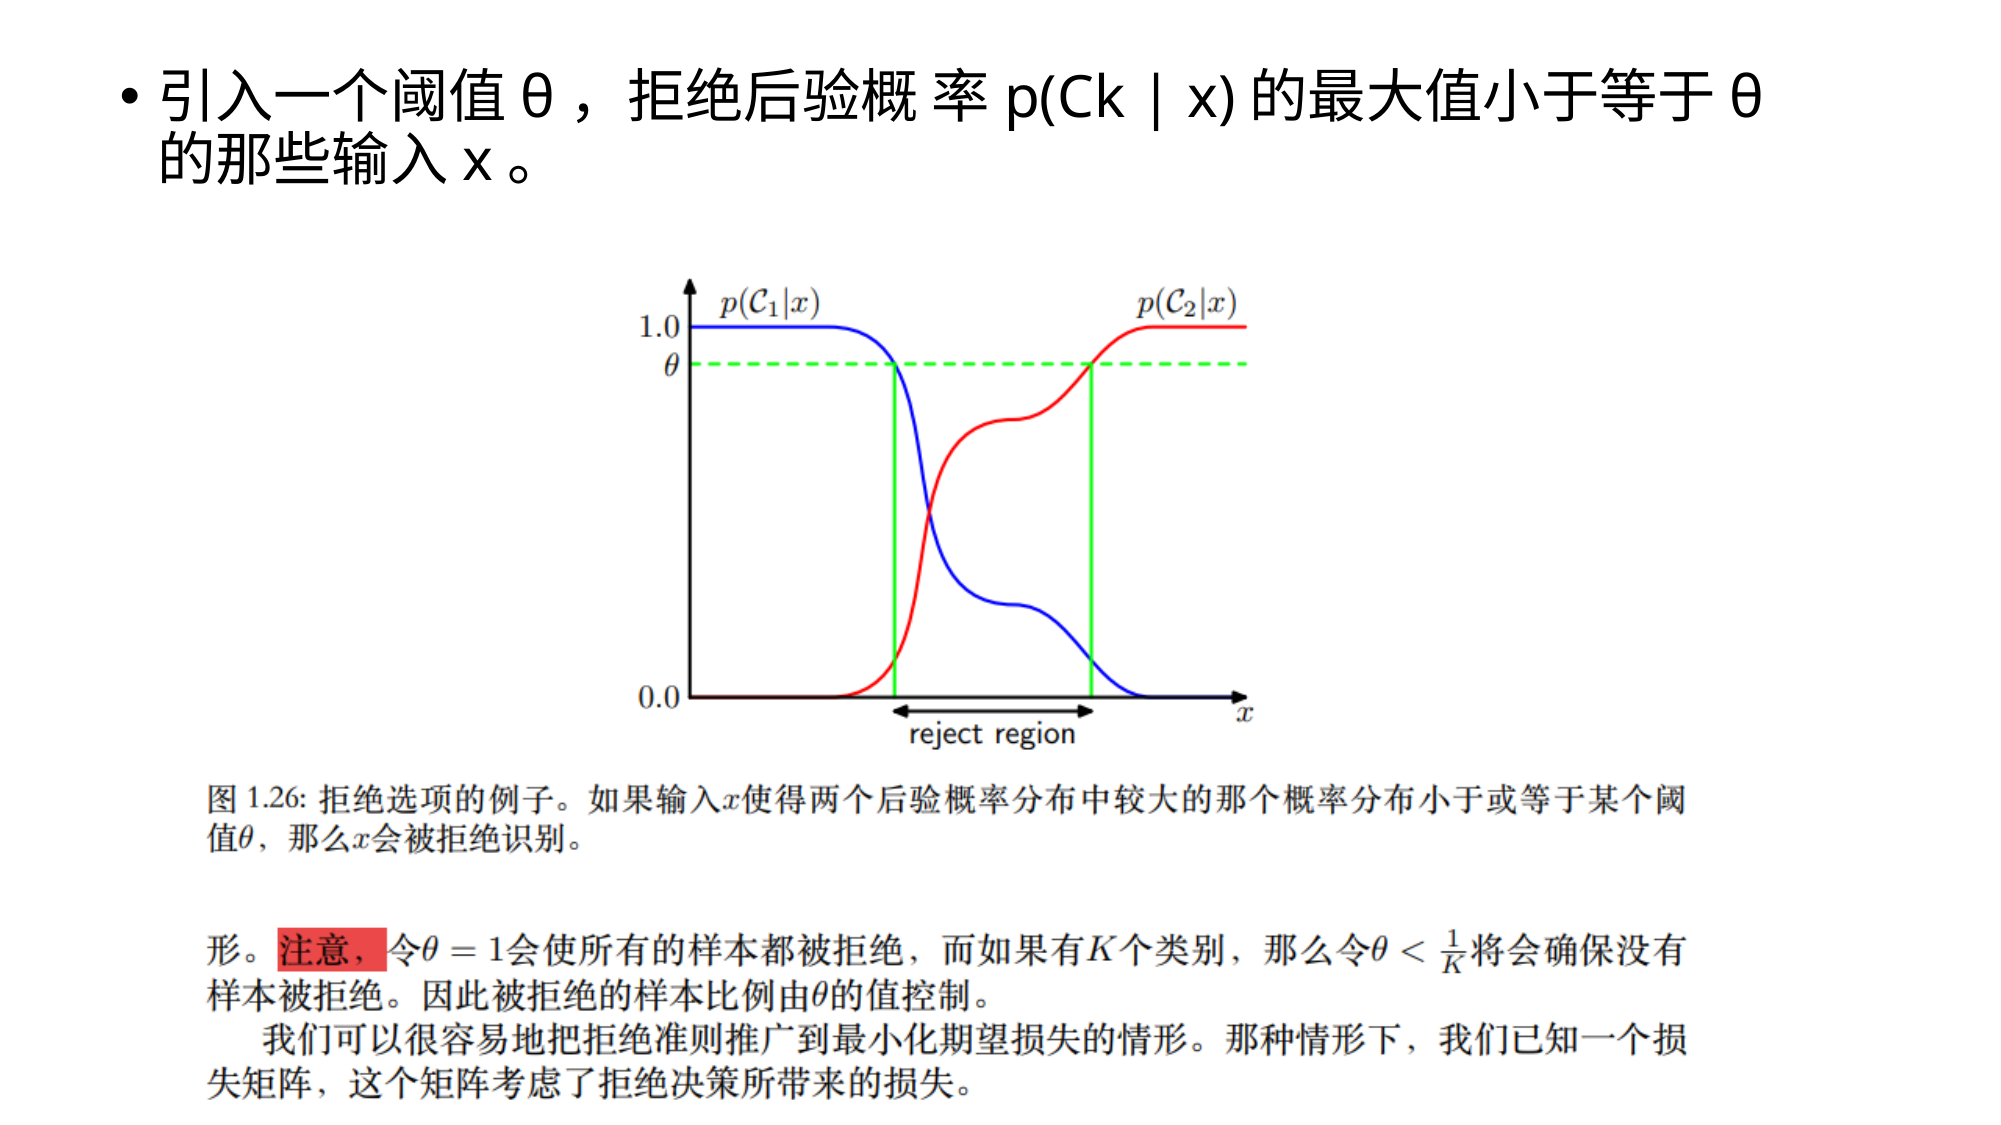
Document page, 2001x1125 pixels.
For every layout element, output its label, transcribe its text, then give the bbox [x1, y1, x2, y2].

picture [170, 237, 1802, 1125]
list 引⼊⼀个阈值θ，拒绝后验概 率p(Ck | x)的最⼤值⼩于等于θ的那些输⼊x。 [104, 59, 1830, 774]
